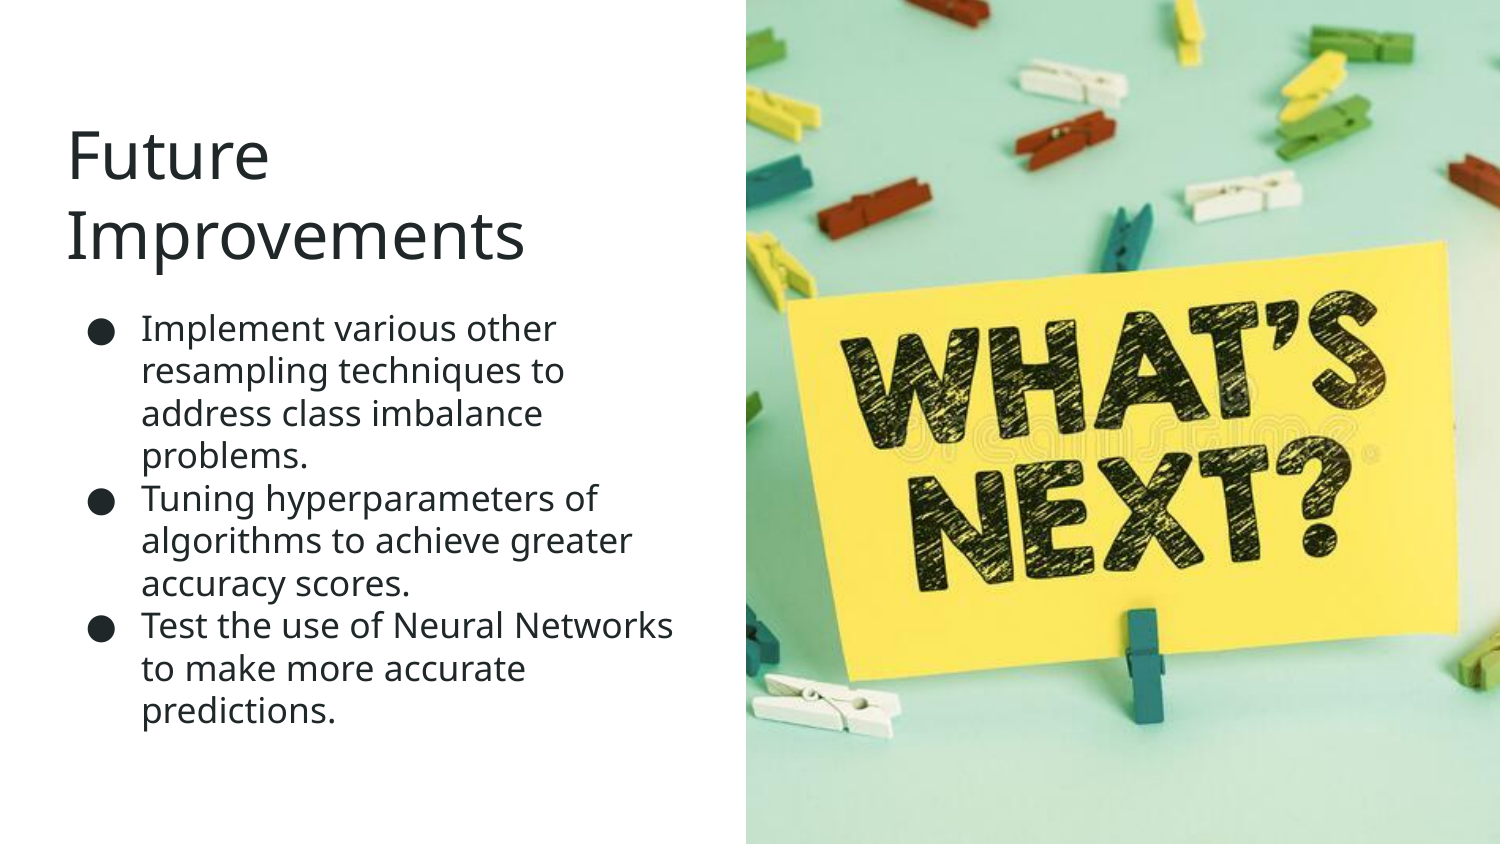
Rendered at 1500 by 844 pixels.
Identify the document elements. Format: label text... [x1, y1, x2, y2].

title Future Improvements Implement various other resampling techniques to address class imbalance problems. Tuning hyperparameters of algorithms to achieve greater accuracy scores. Test the use of Neural Networks to make more accurate predictions. [51, 116, 690, 728]
picture [745, 0, 1500, 844]
